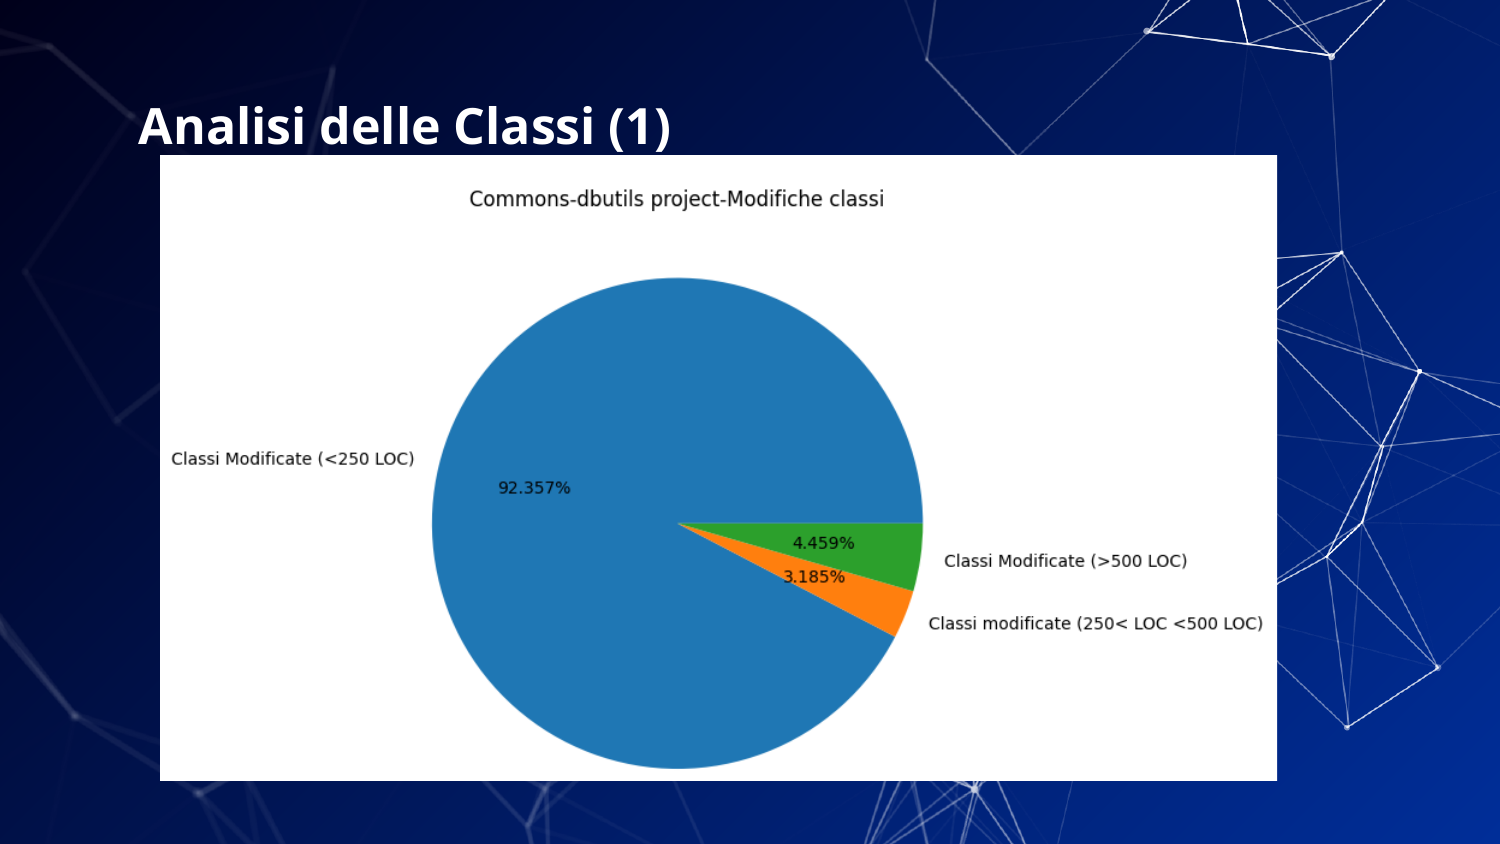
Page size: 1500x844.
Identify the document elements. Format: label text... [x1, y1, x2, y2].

picture [0, 0, 1500, 844]
text_box Analisi delle Classi (1) [138, 89, 1299, 155]
